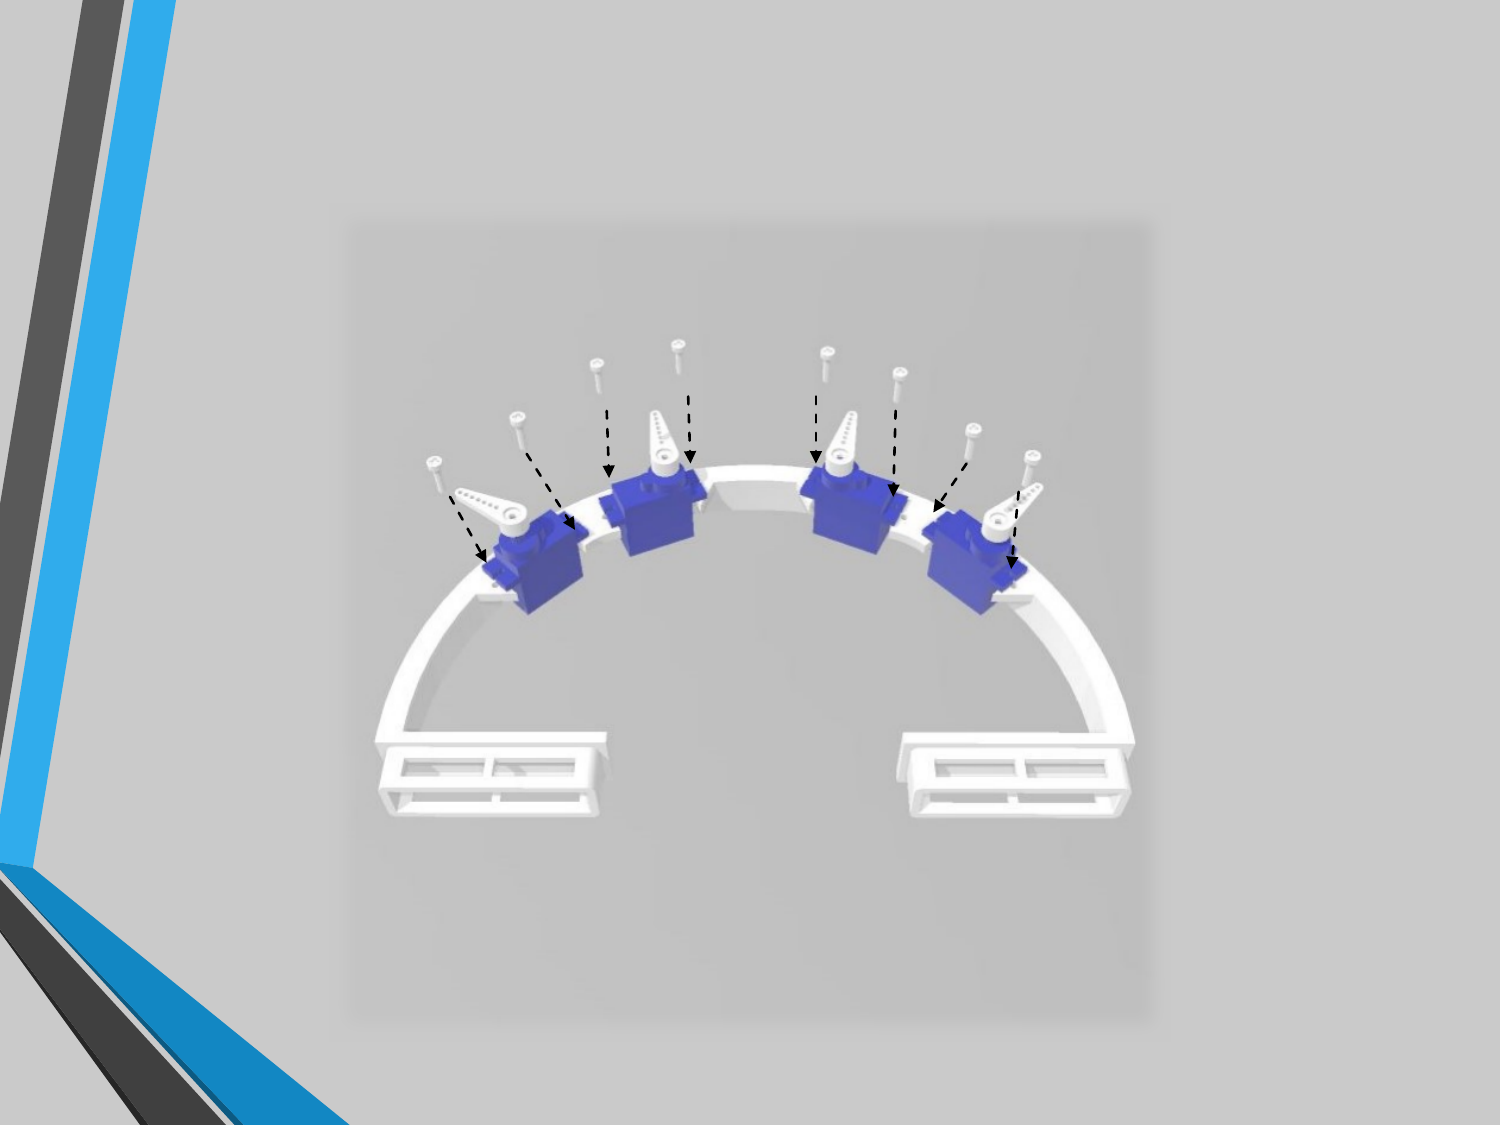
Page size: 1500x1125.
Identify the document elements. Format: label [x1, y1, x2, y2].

text_box [1010, 491, 1019, 570]
text_box [687, 396, 691, 464]
text_box [892, 410, 896, 498]
text_box [526, 453, 576, 530]
picture [329, 203, 1171, 1043]
text_box [933, 463, 967, 513]
text_box [449, 496, 487, 563]
text_box [606, 410, 610, 479]
